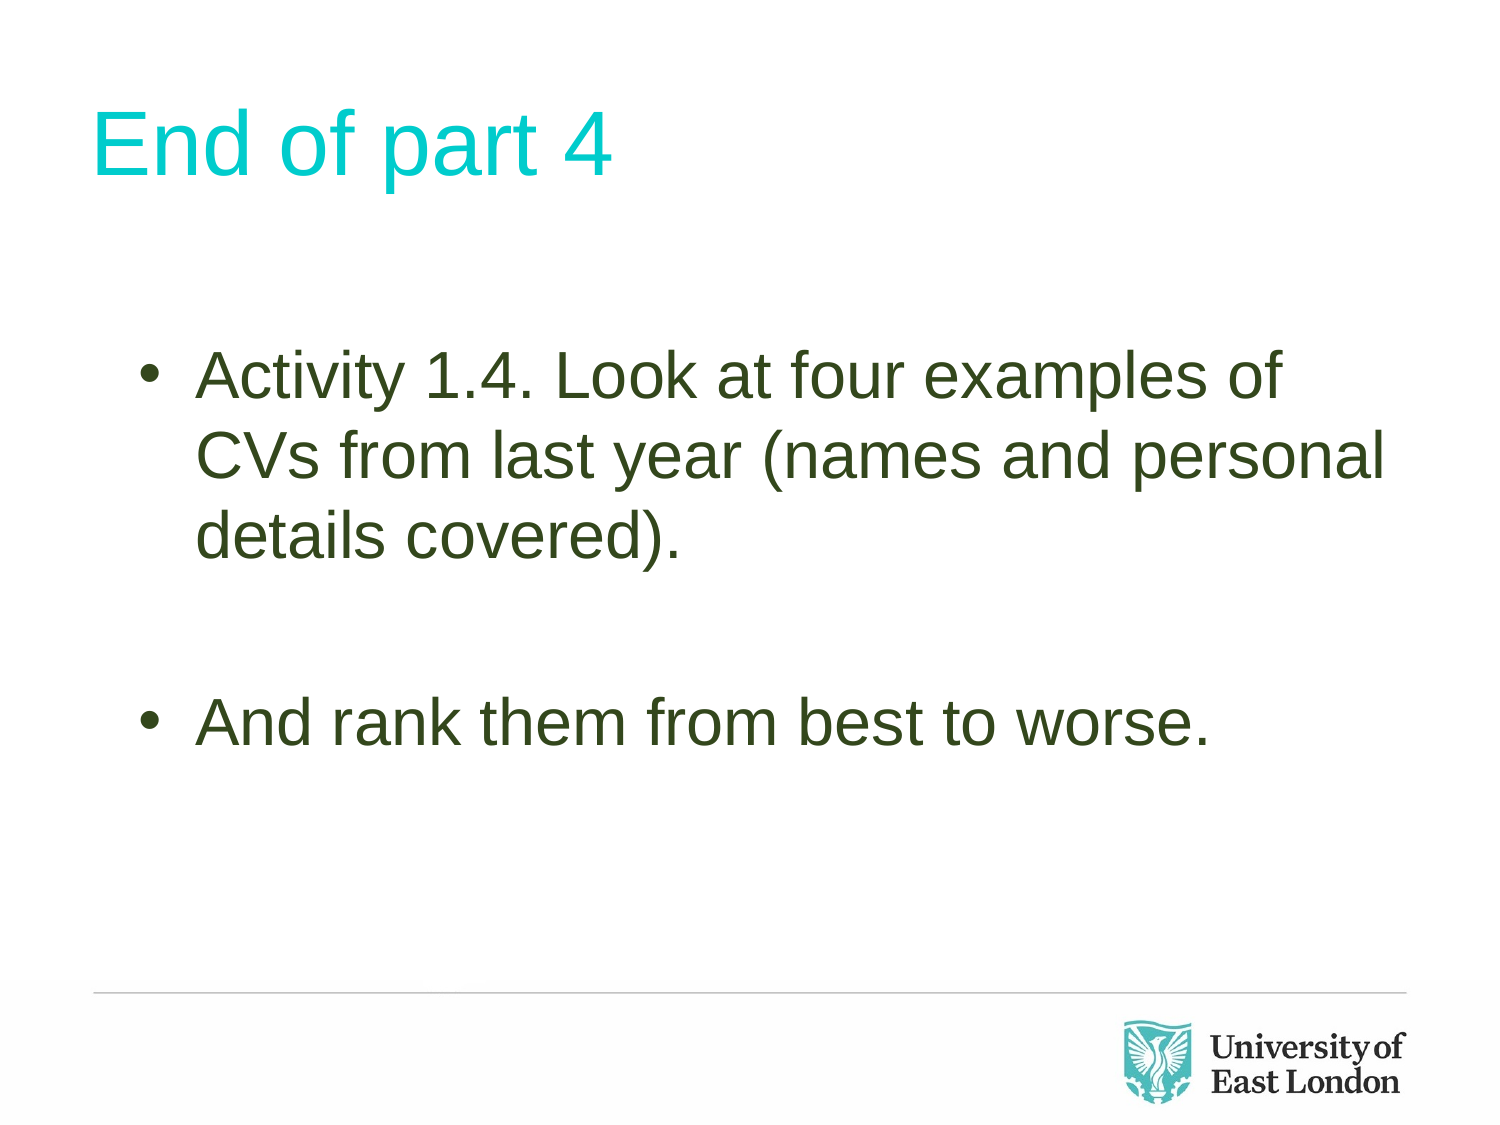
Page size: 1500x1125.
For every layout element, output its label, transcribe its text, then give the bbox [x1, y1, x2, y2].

title End of part 4 [75, 45, 1425, 233]
text_box Activity 1.4. Look at four examples of CVs from last year (names and personal details covered). And rank them from best to worse. [123, 324, 1412, 1000]
picture [0, 980, 1500, 1125]
